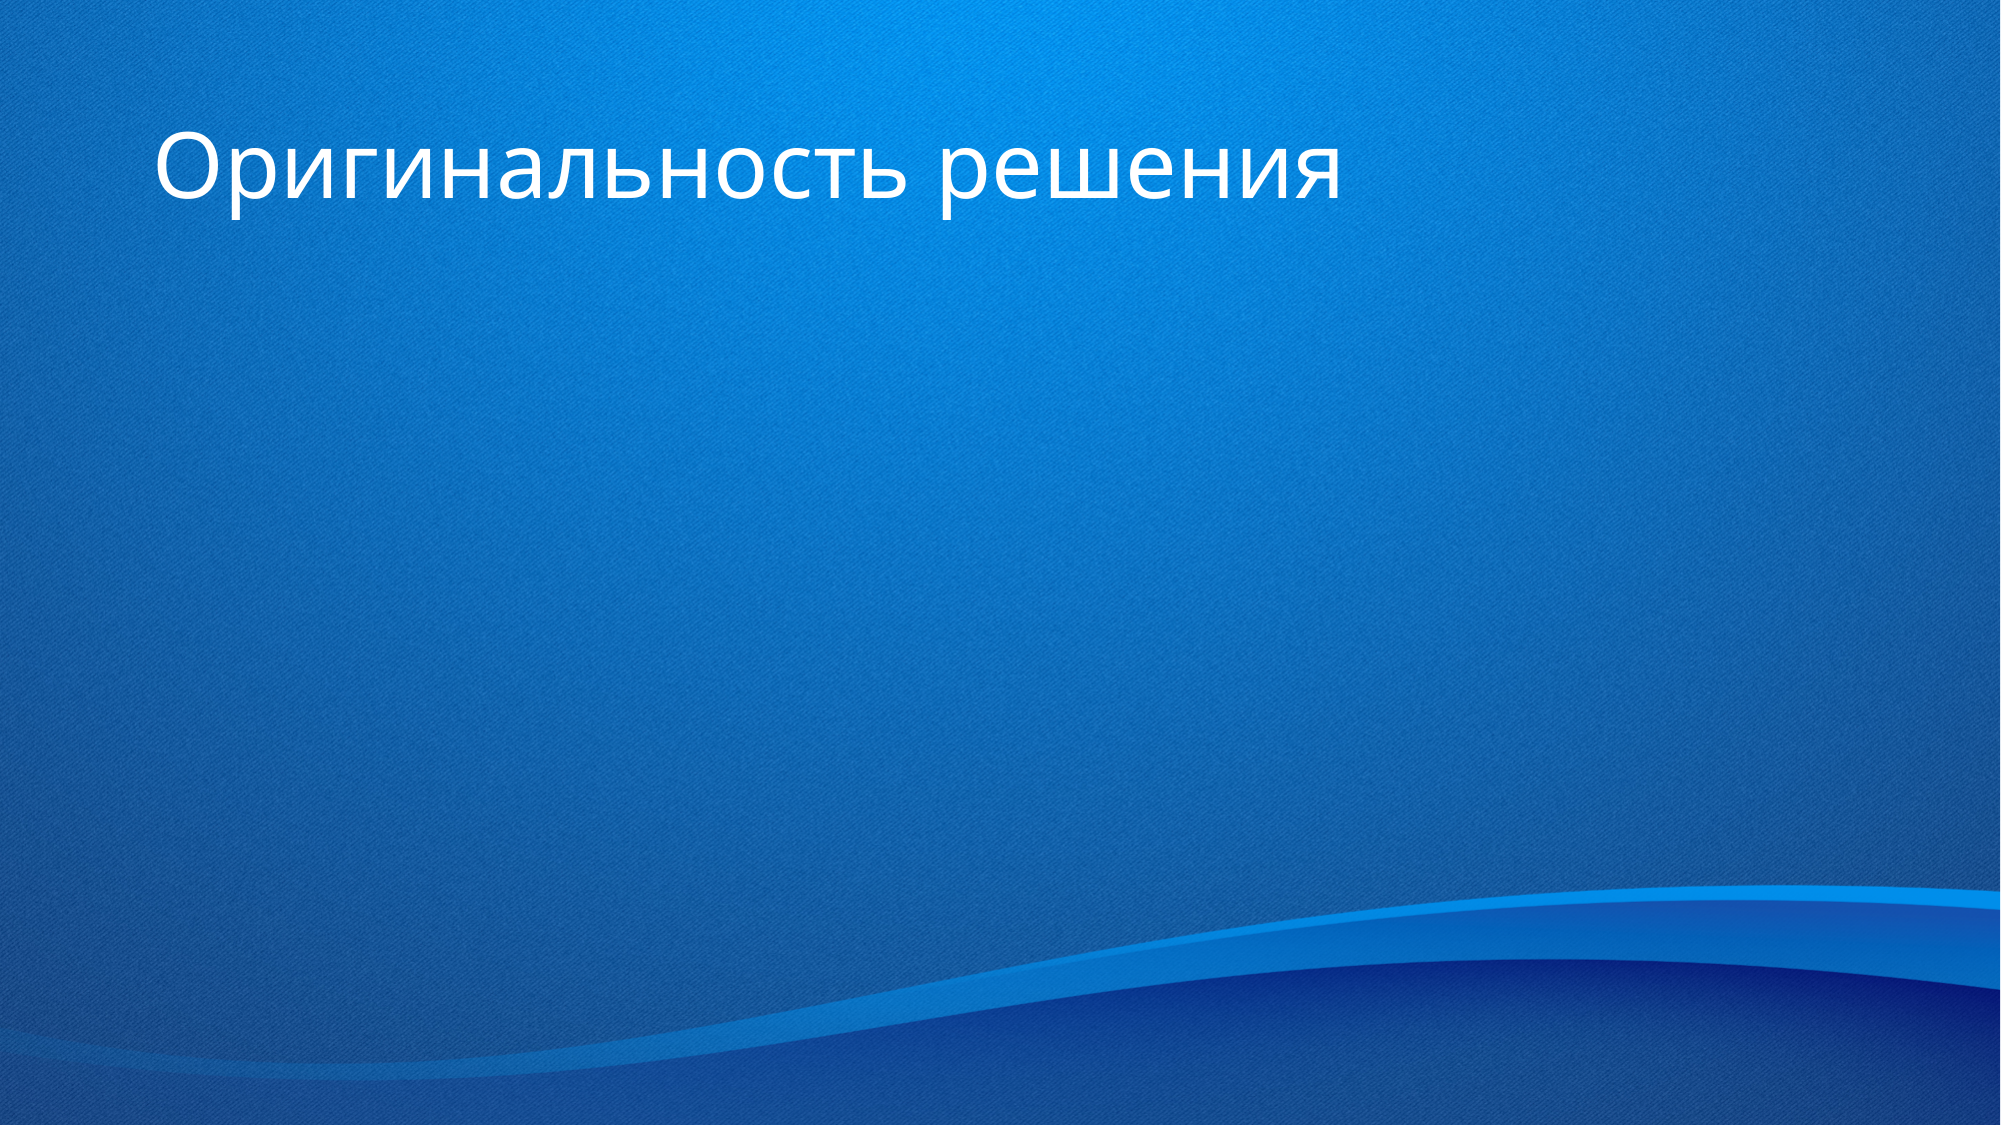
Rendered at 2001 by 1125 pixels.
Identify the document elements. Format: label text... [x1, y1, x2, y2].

picture [0, 0, 2001, 1125]
title Оригинальность решения [137, 59, 1863, 278]
